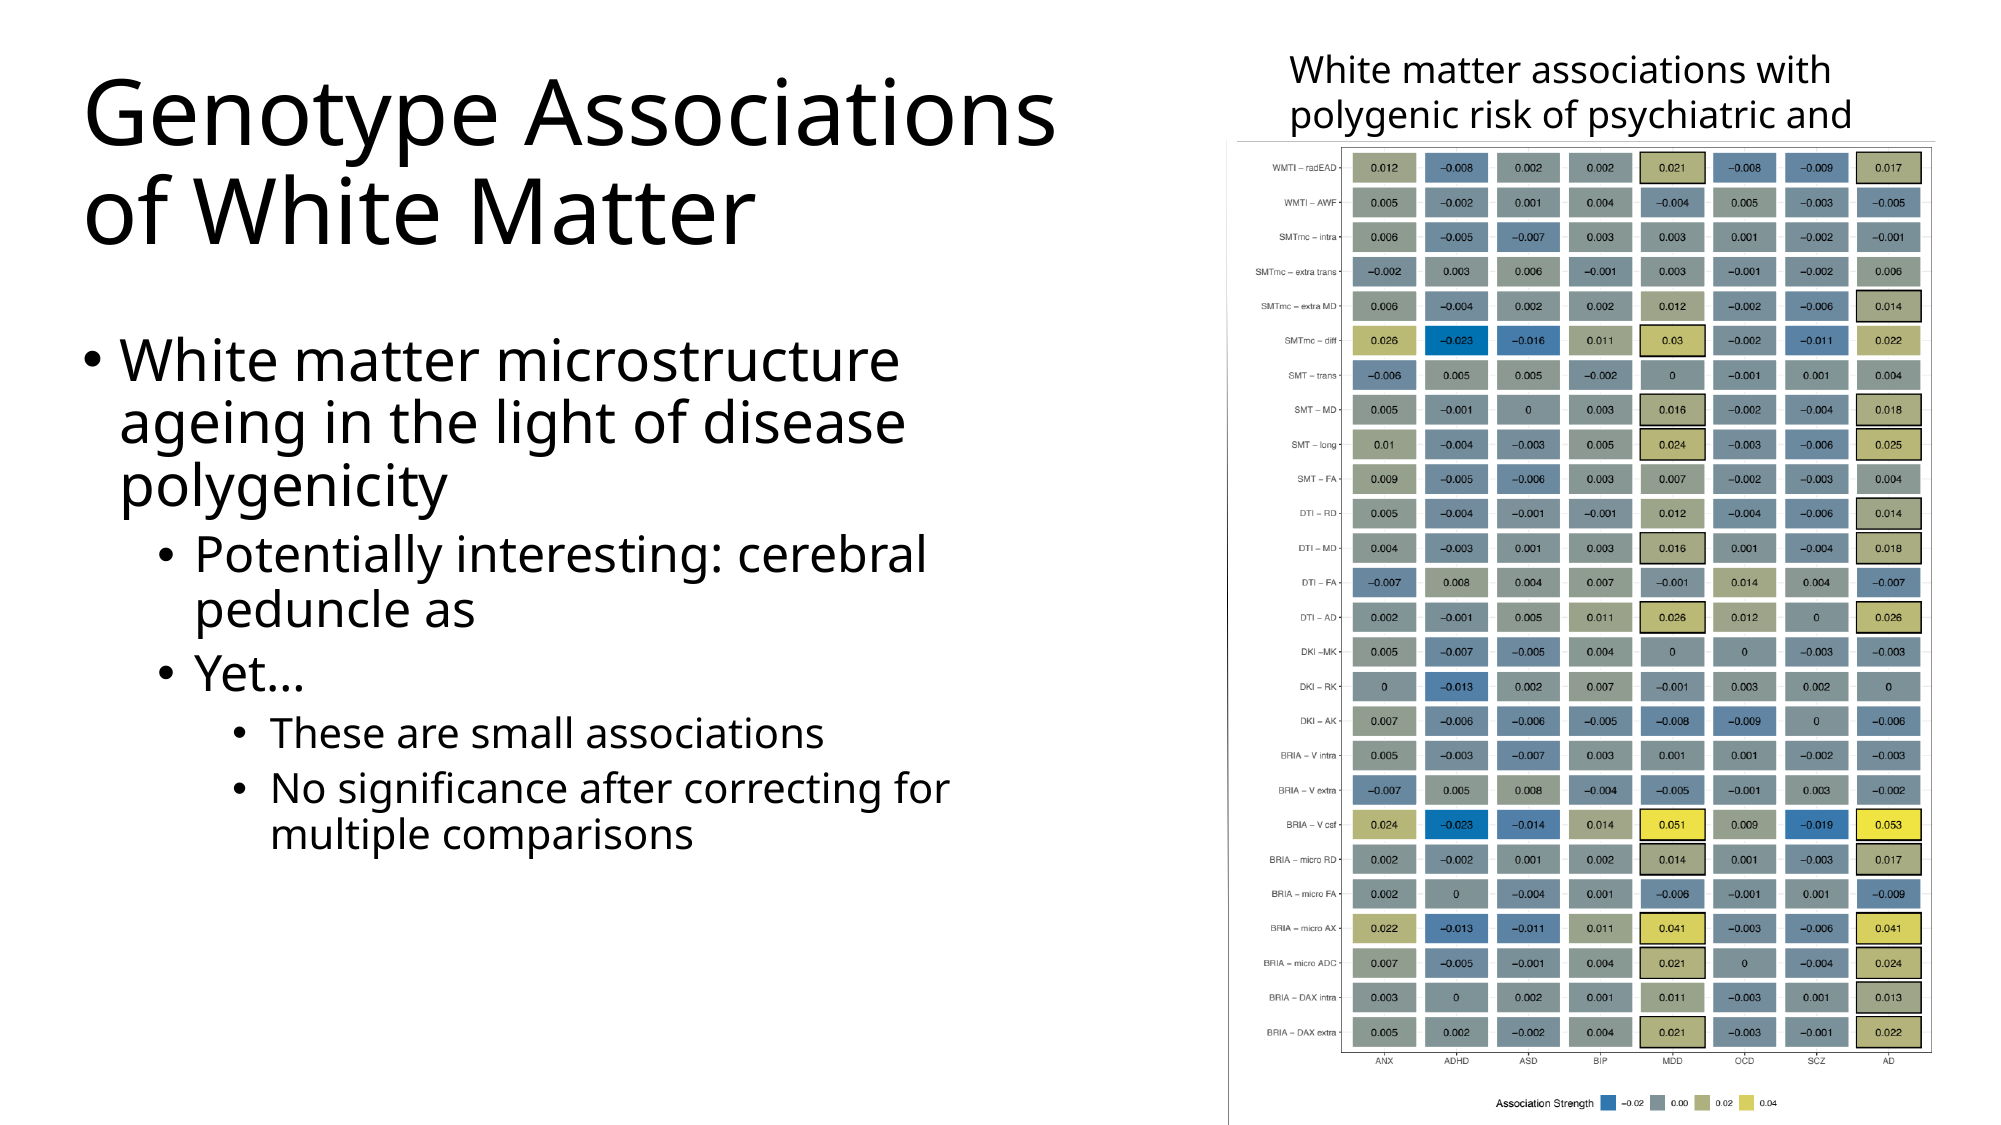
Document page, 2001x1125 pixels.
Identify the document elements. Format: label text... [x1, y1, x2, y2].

text_box White matter associations with polygenic risk of psychiatric and Alzheimer’s disease [1274, 38, 2000, 189]
text_box White matter microstructure ageing in the light of disease polygenicity Potentially interesting: cerebral peduncle as Yet… These are small associations No significance after correcting for multiple comparisons [67, 323, 1063, 1016]
picture [1226, 139, 1937, 1125]
title Genotype Associations of White Matter [67, 56, 1182, 274]
